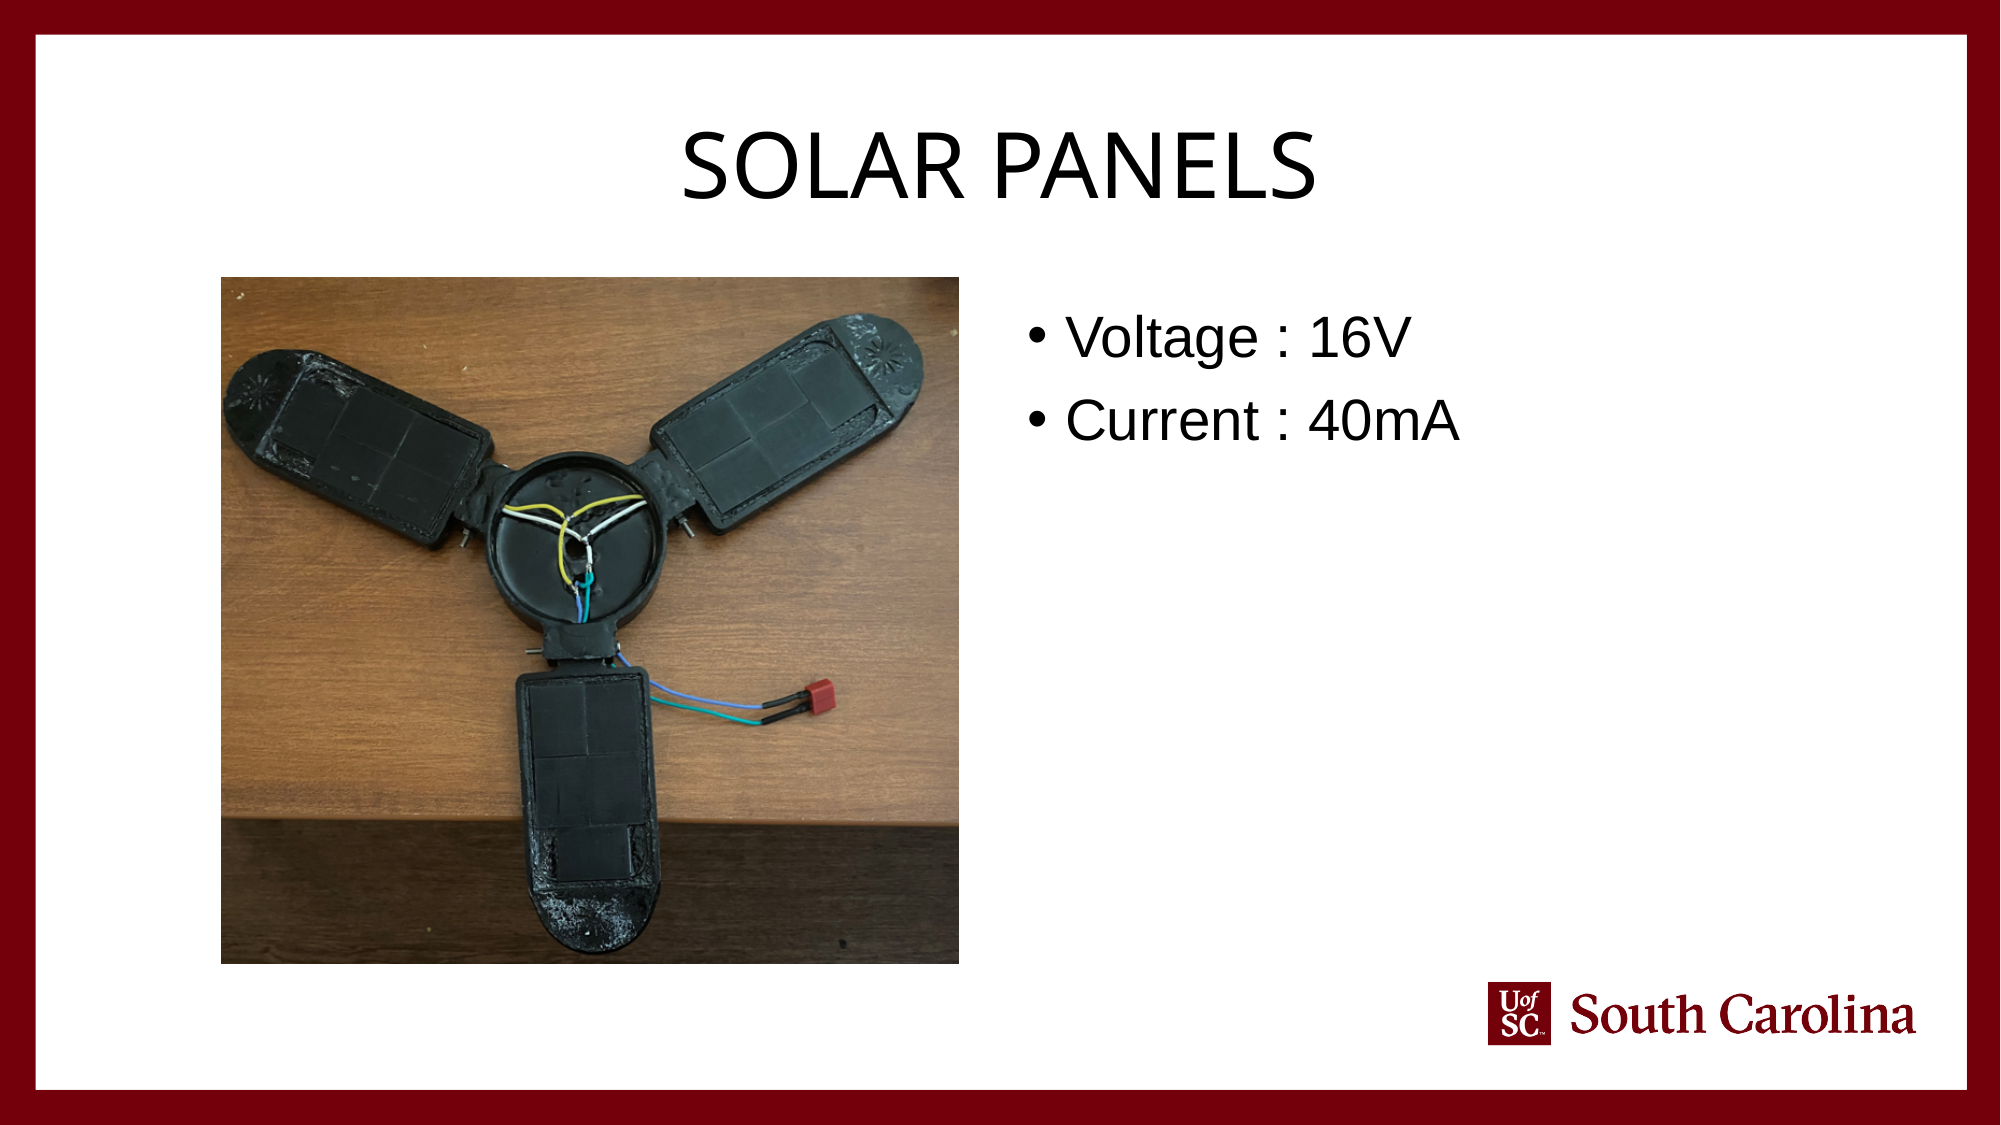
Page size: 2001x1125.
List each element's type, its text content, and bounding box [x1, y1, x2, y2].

picture [0, 0, 2001, 1125]
text_box Voltage : 16V Current : 40mA [1012, 299, 1863, 963]
title solar panels [137, 59, 1863, 278]
